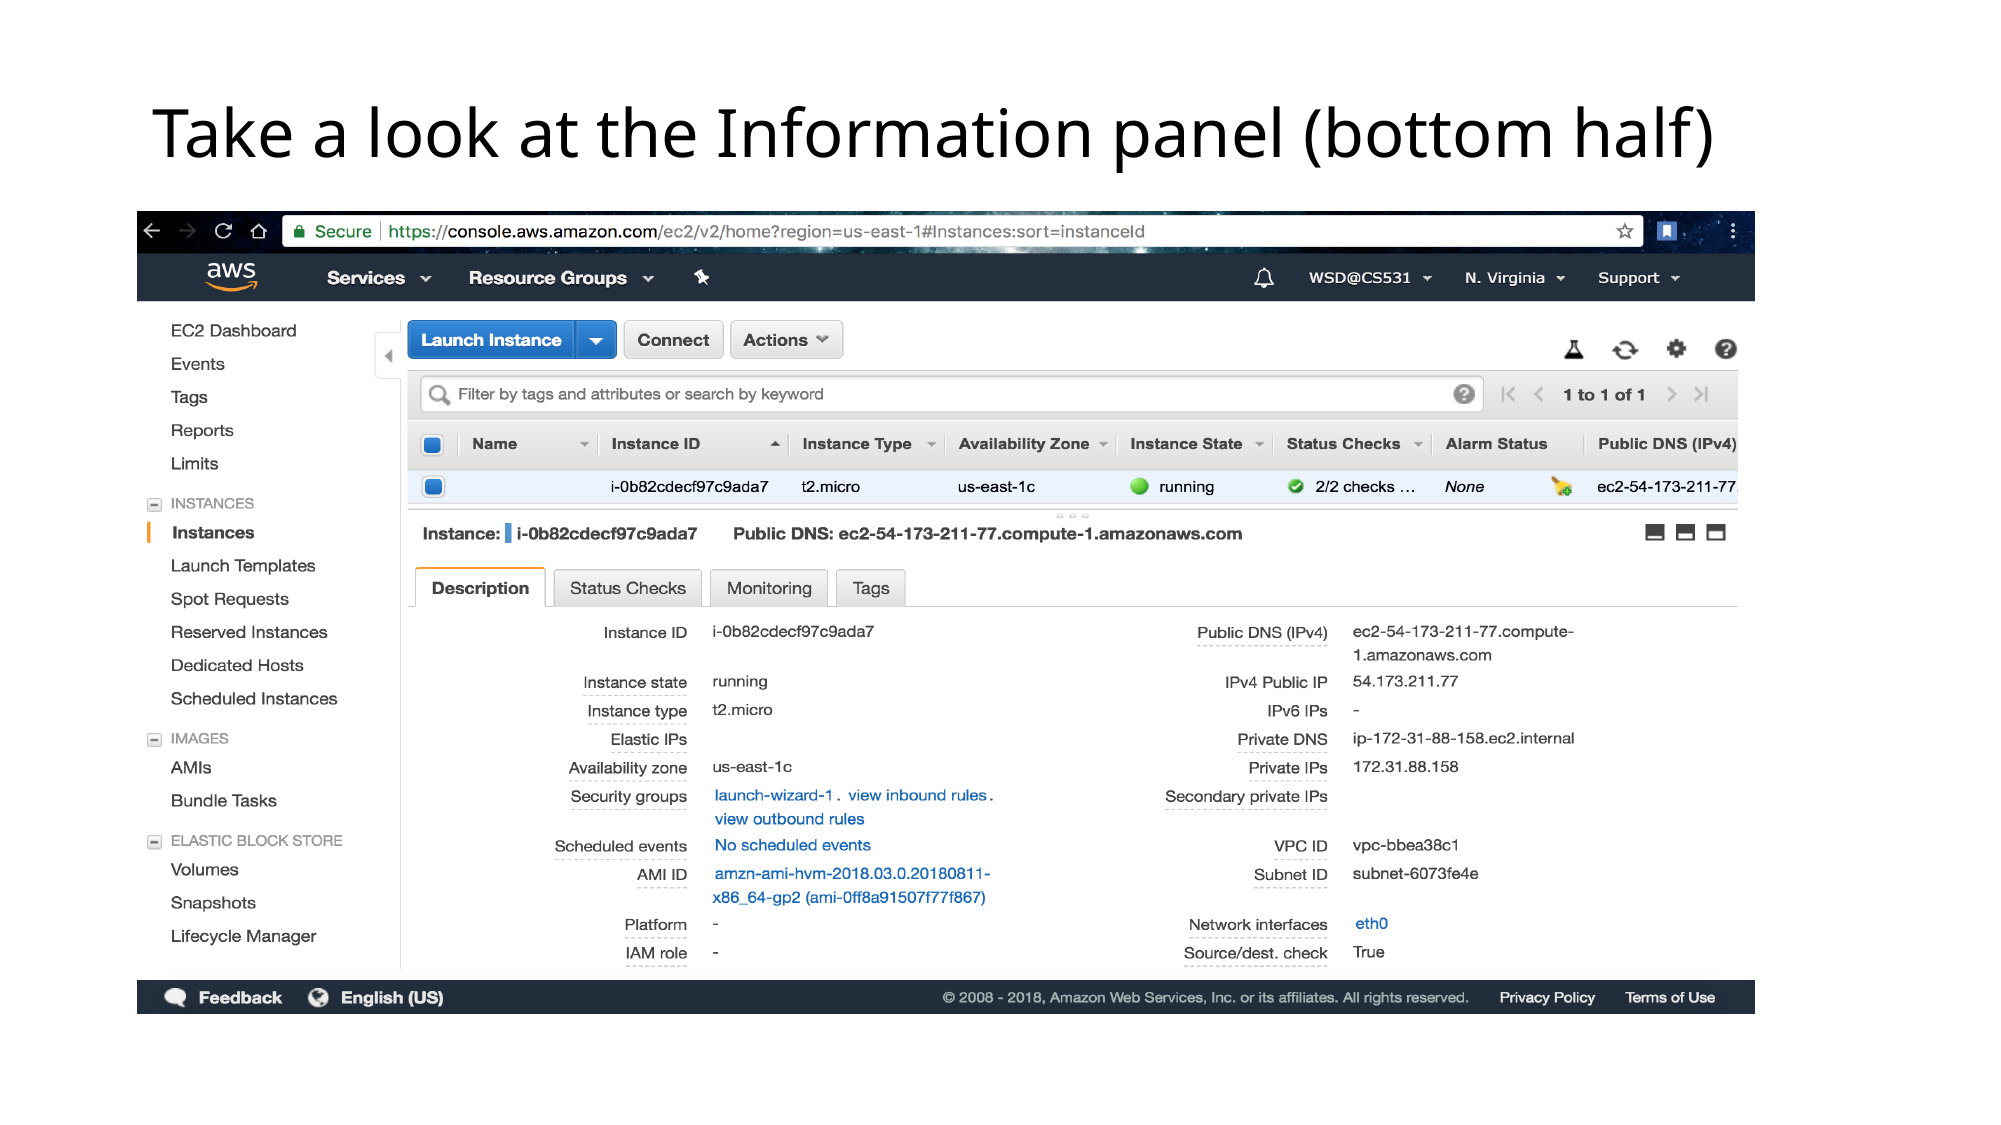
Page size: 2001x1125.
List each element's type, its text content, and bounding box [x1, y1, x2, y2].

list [137, 211, 1755, 1014]
title Take a look at the Information panel (bottom half) [137, 59, 1863, 212]
